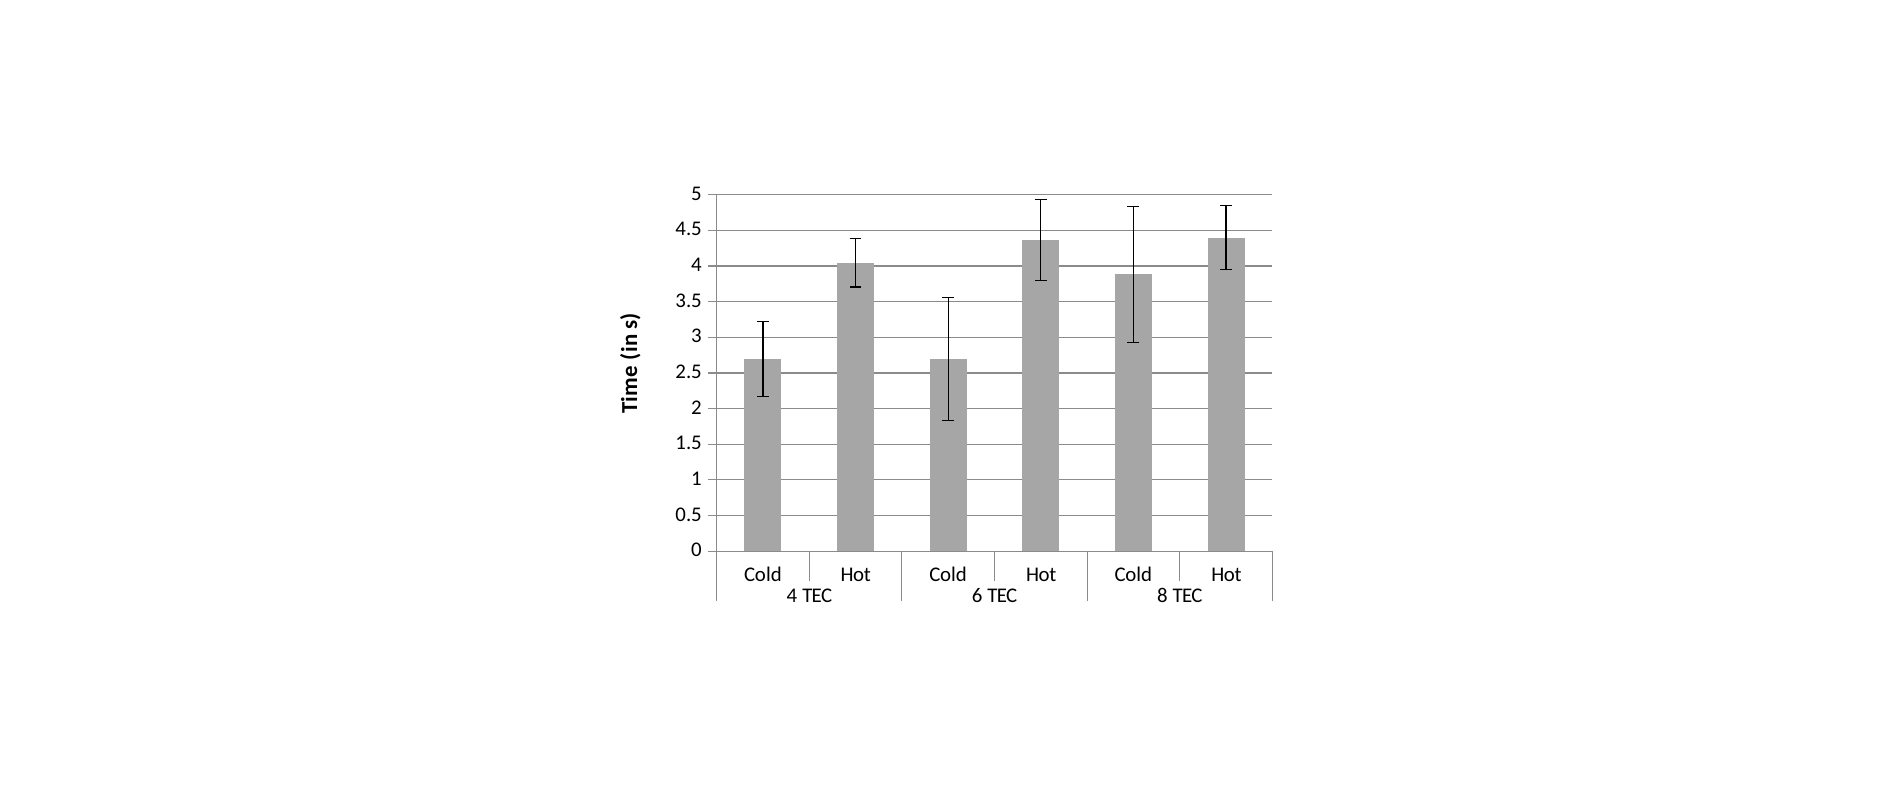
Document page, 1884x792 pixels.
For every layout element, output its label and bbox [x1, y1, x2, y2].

chart [597, 175, 1287, 616]
